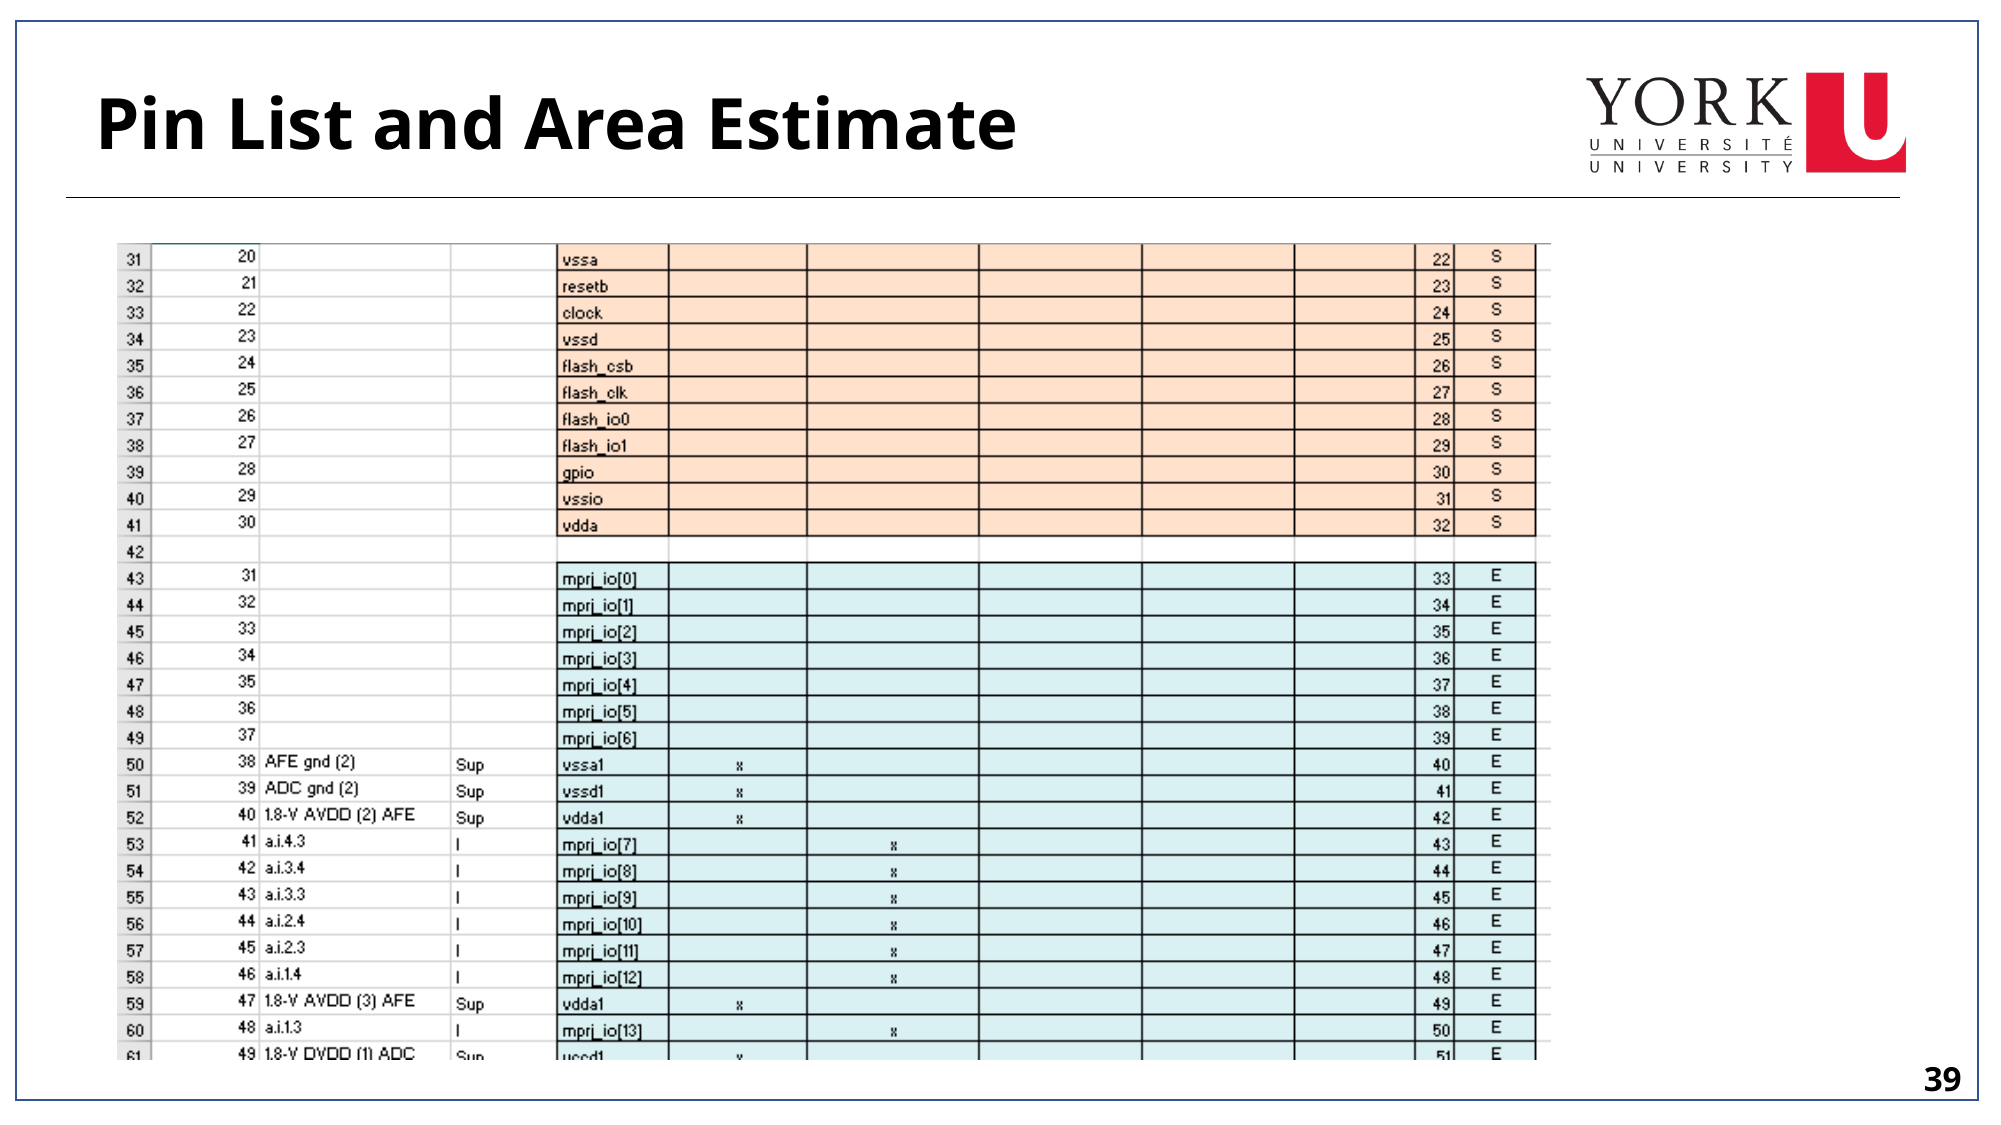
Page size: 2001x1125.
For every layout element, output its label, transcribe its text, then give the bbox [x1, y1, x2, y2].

text_box [15, 20, 1979, 1101]
slide_number 39 [1748, 1101, 1977, 1105]
picture [117, 243, 1550, 1060]
picture [1572, 60, 1920, 185]
